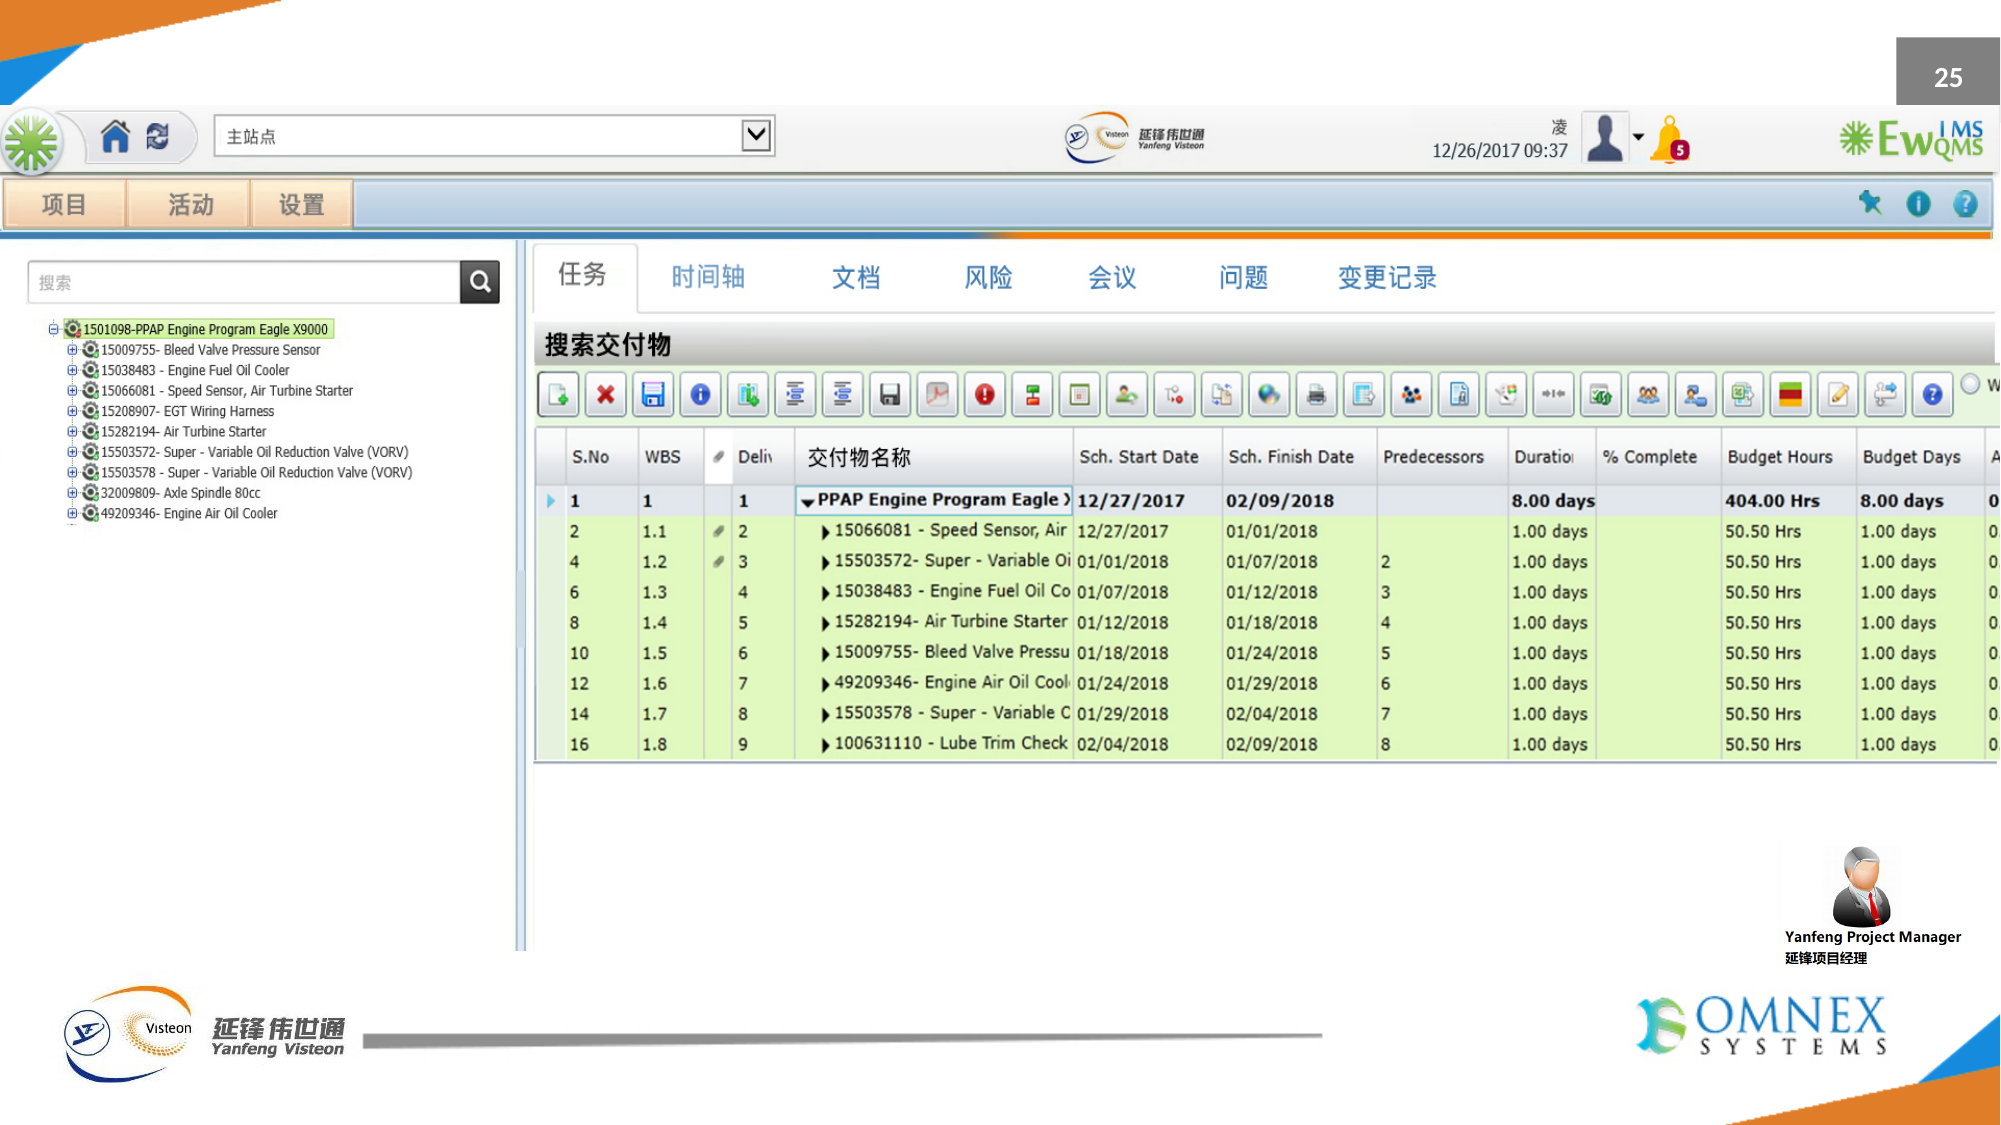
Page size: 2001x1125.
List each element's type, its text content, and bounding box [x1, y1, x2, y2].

picture [0, 0, 2000, 970]
picture [1719, 1012, 2001, 1125]
slide_number 25 [1919, 46, 2000, 105]
picture [1616, 987, 1897, 1069]
picture [58, 971, 1354, 1083]
